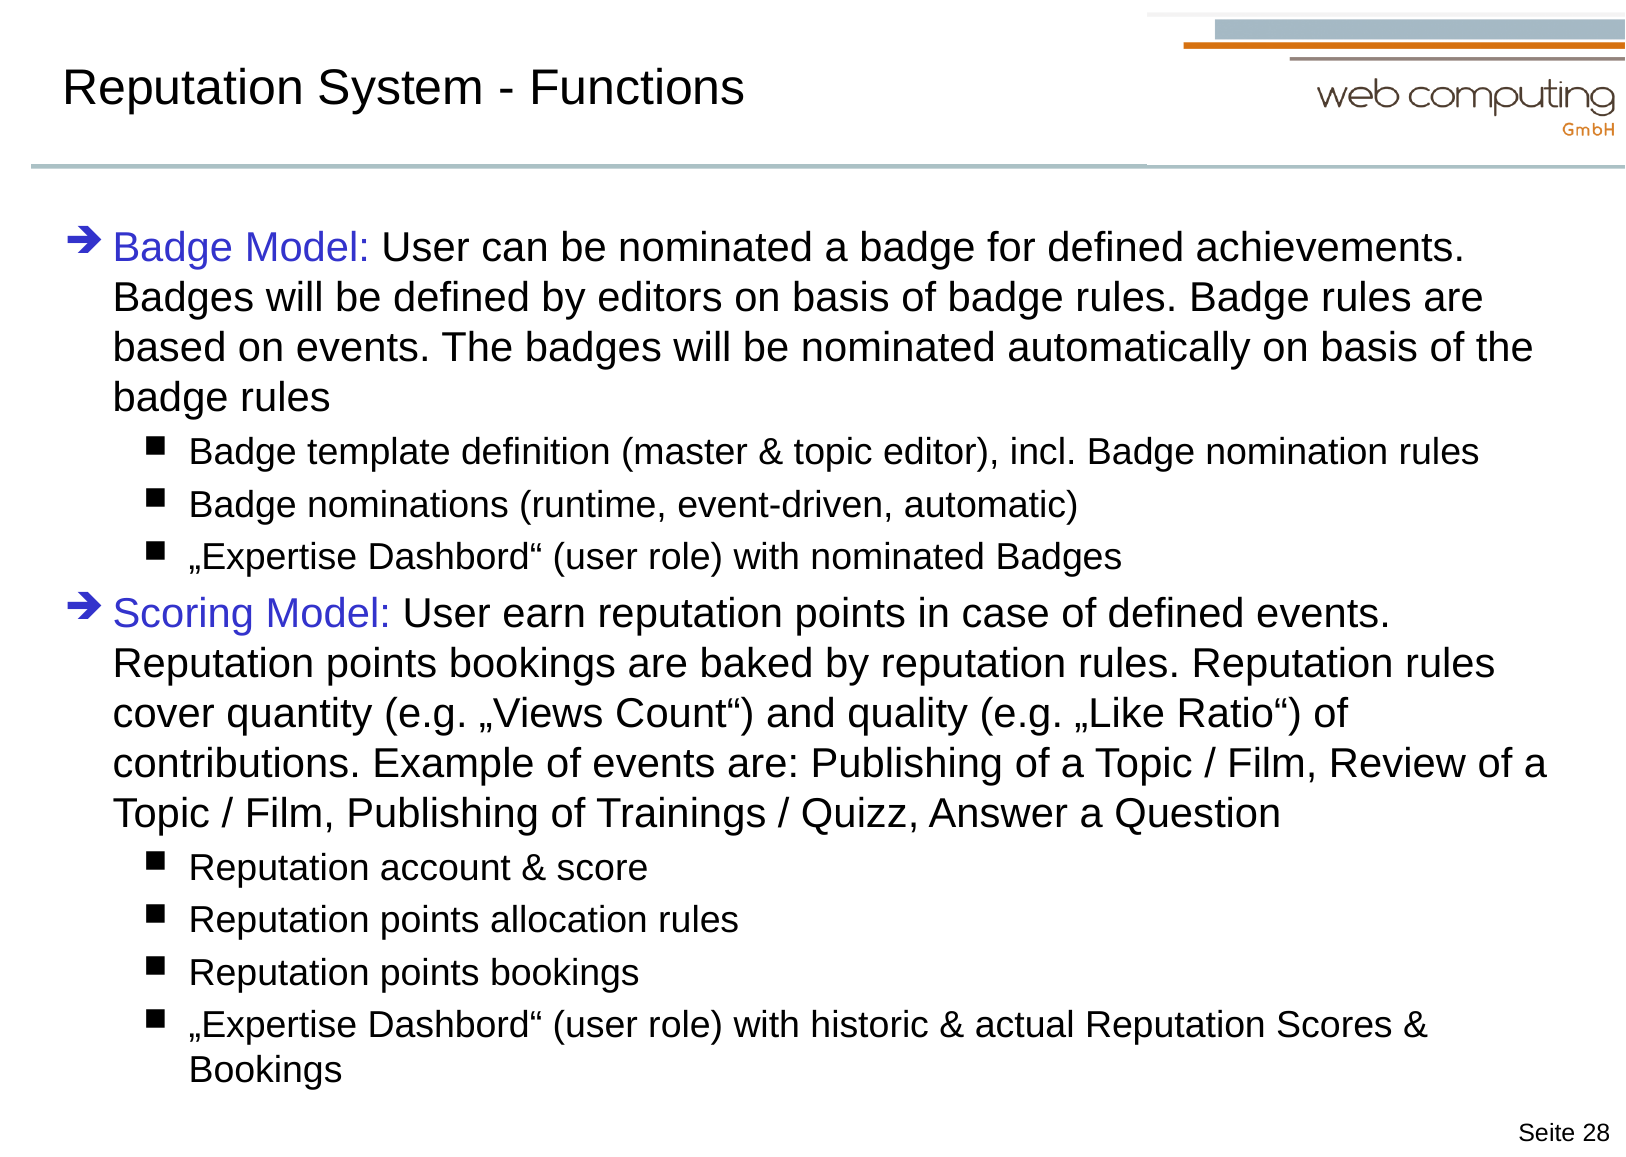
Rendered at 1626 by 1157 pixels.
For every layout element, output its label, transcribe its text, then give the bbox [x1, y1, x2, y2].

title Reputation System - Functions [47, 26, 1148, 143]
slide_number Seite 28 [1427, 1108, 1625, 1157]
picture [1147, 5, 1625, 165]
list Badge Model: User can be nominated a badge for defined achievements. Badges will be defined by editors on basis of badge rules. Badge rules are based on events. The badges will be nominated automatically on basis of the badge rules Badge template definition (master & topic editor), incl. Badge nomination rules Badge nominations (runtime, event-driven, automatic) „Expertise Dashbord“ (user role) with nominated Badges Scoring Model: User earn reputation points in case of defined events. Reputation points bookings are baked by reputation rules. Reputation rules cover quantity (e.g. „Views Count“) and quality (e.g. „Like Ratio“) of contributions. Example of events are: Publishing of a Topic / Film, Review of a Topic / Film, Publishing of Trainings / Quizz, Answer a Question Reputation account & score Reputation points allocation rules Reputation points bookings „Expertise Dashbord“ (user role) with historic & actual Reputation Scores & Bookings [49, 211, 1579, 1078]
